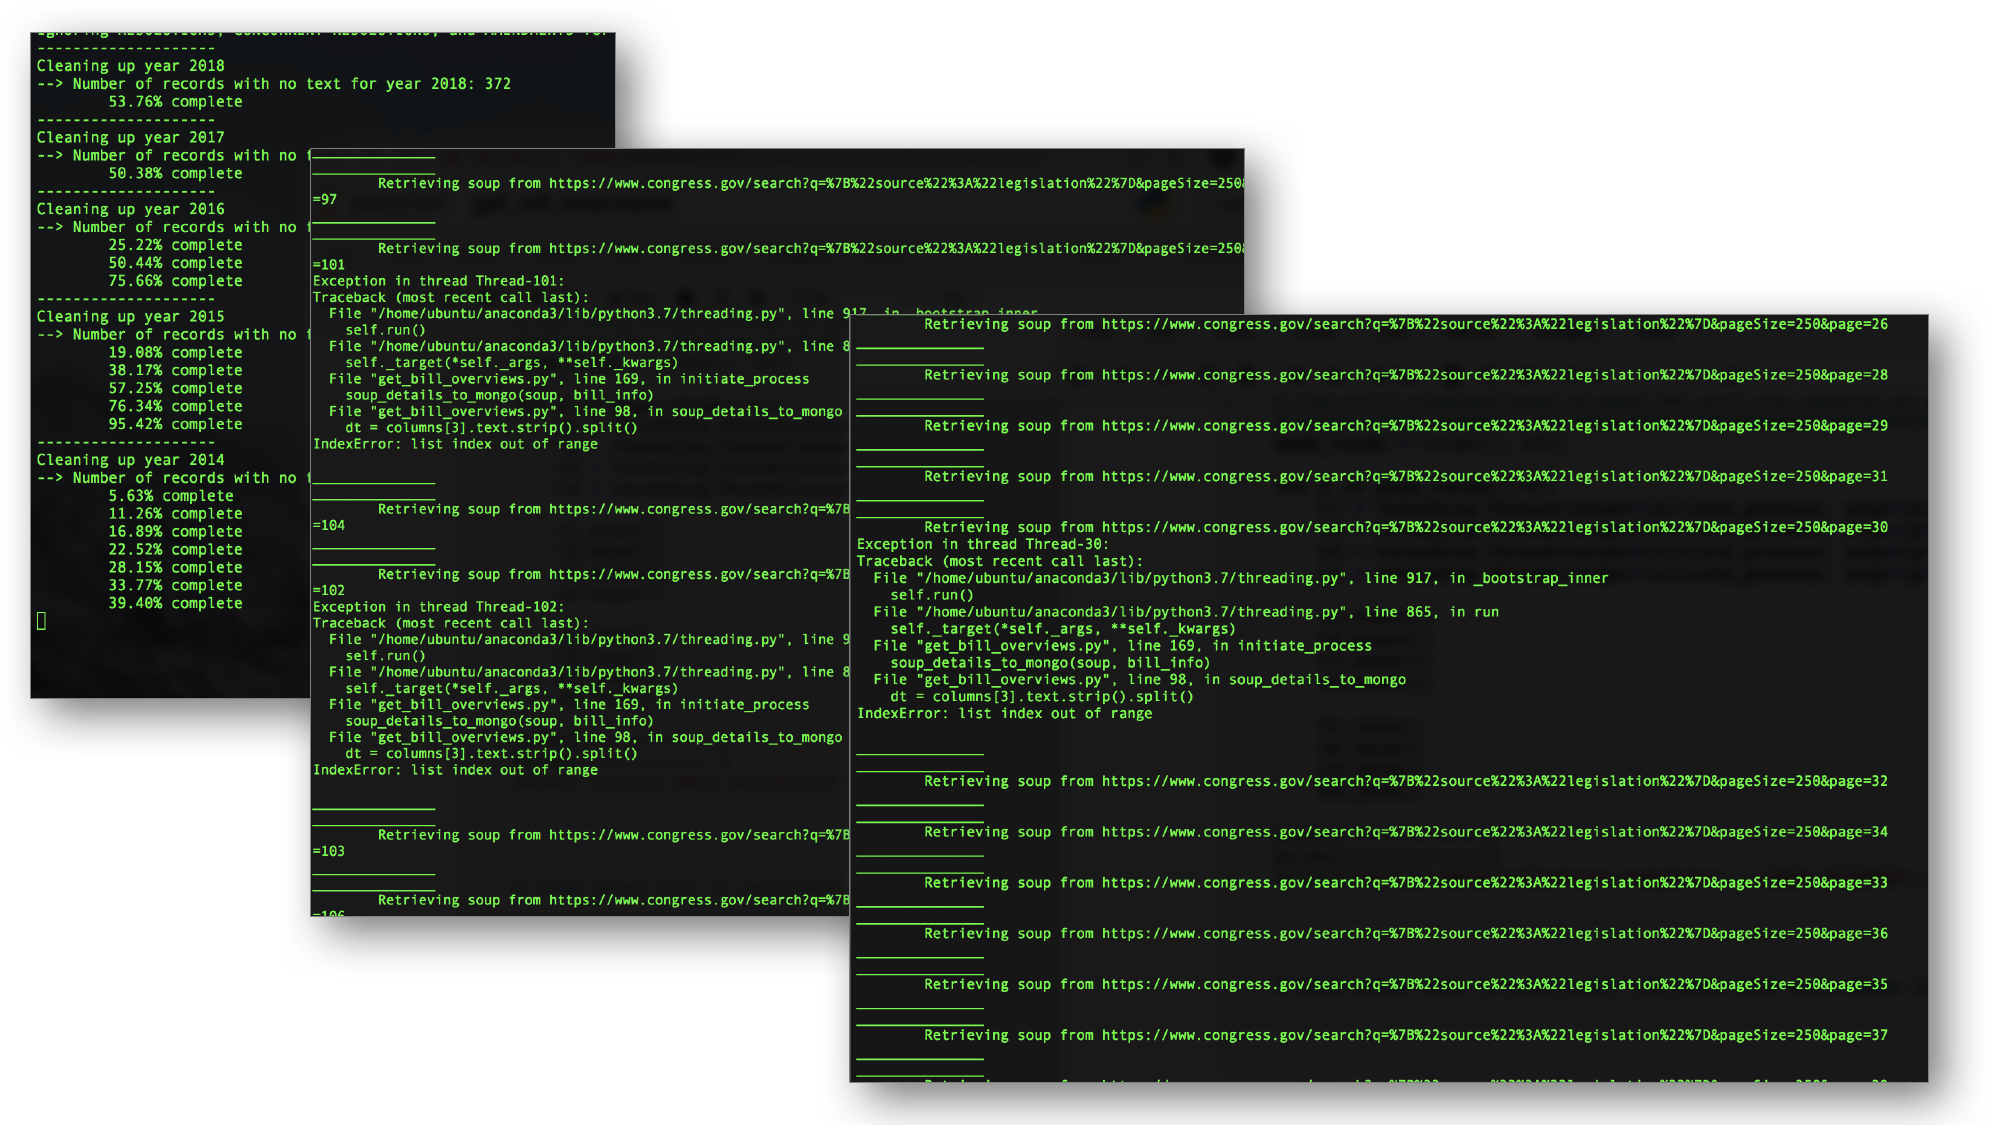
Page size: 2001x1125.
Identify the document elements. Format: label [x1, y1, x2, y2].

picture [30, 32, 1929, 1083]
